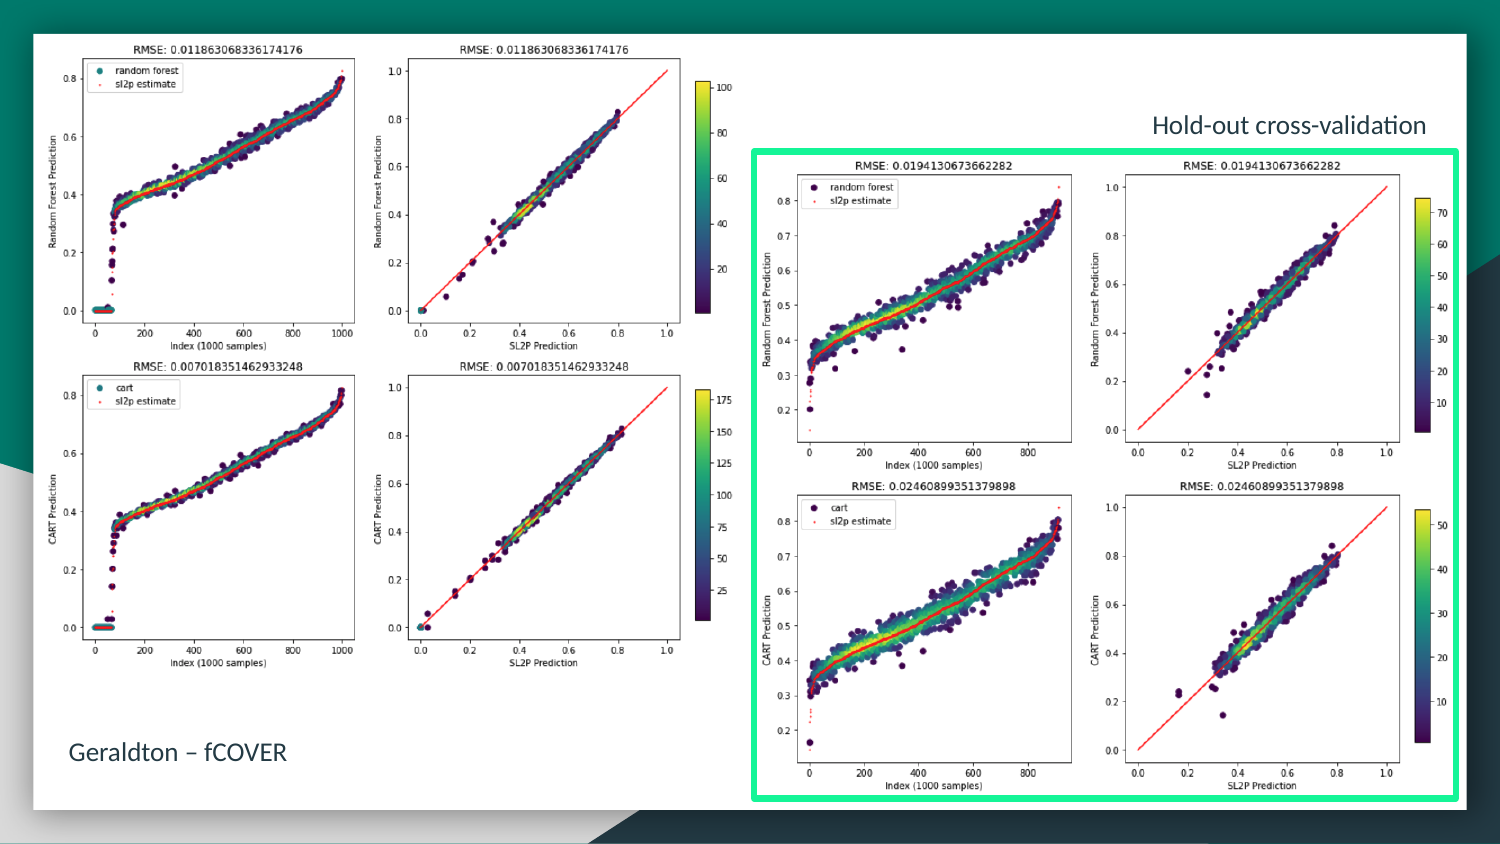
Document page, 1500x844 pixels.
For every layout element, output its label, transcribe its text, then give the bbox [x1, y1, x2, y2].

picture [757, 154, 1453, 796]
list Geraldton – fCOVER [53, 682, 751, 783]
list Hold-out cross-validation [1137, 55, 1453, 154]
picture [43, 38, 739, 673]
